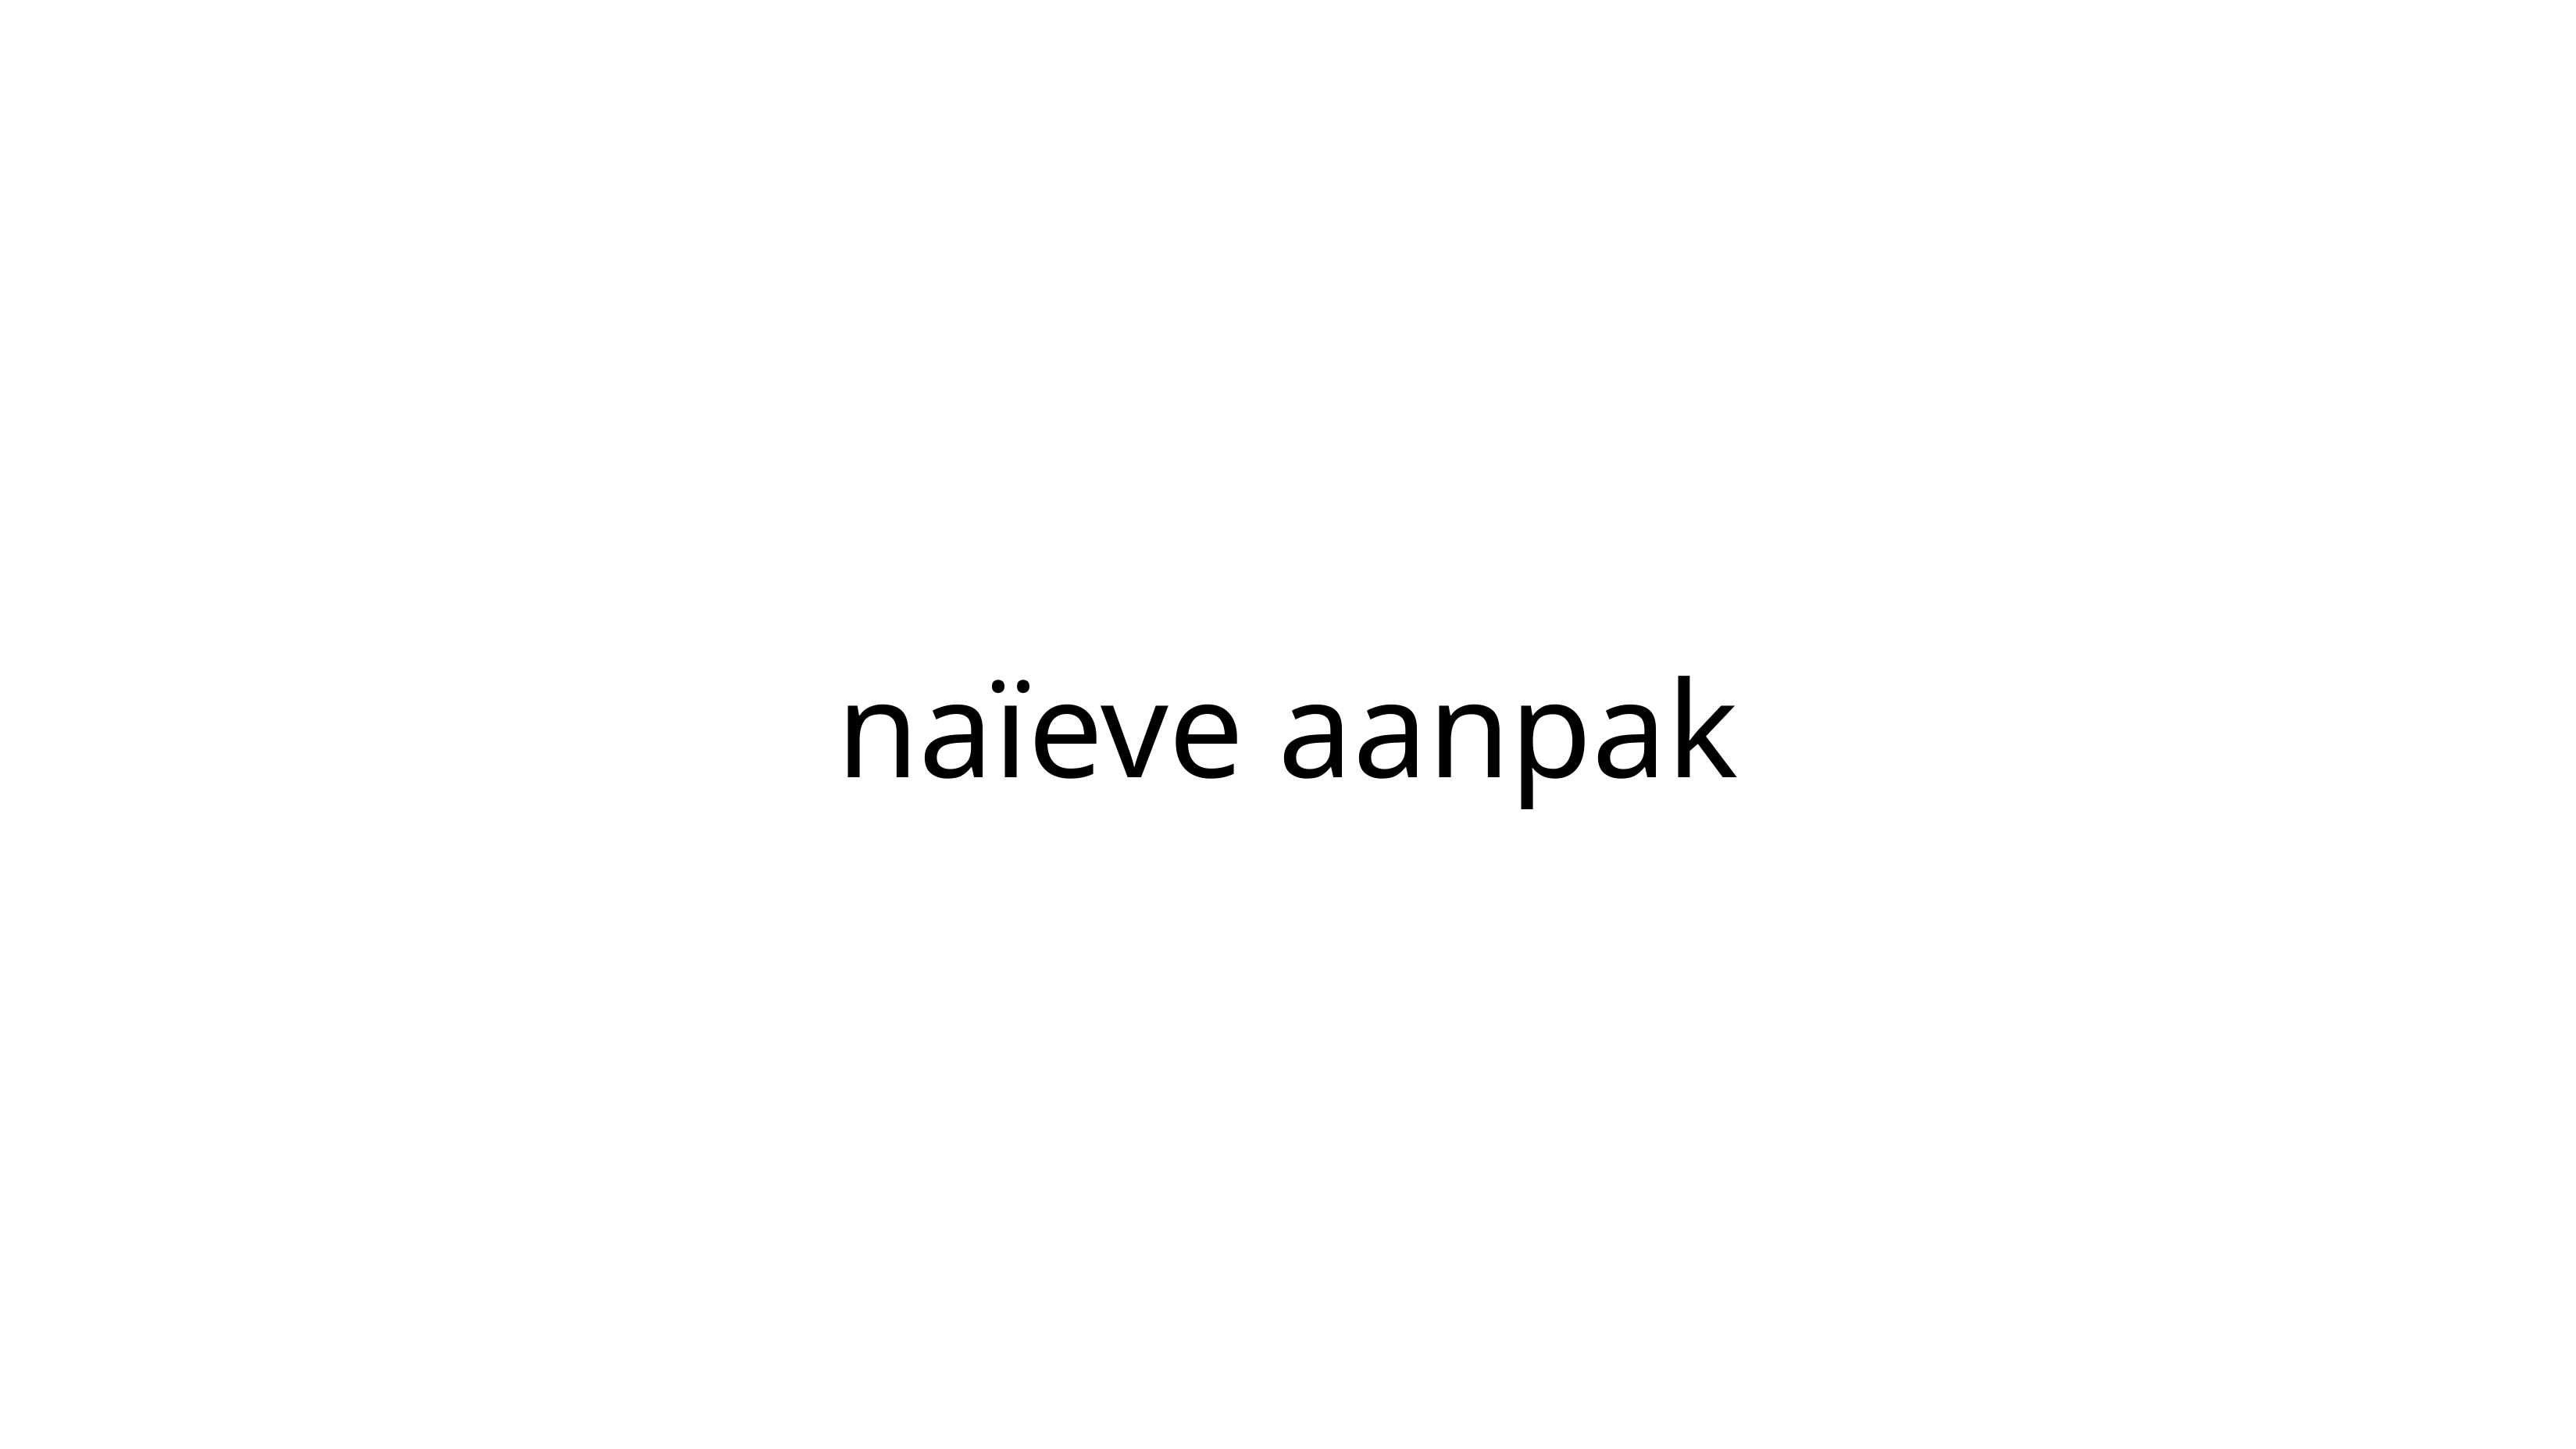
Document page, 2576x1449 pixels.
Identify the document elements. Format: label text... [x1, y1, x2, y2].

text_box naïeve aanpak [829, 636, 1747, 812]
